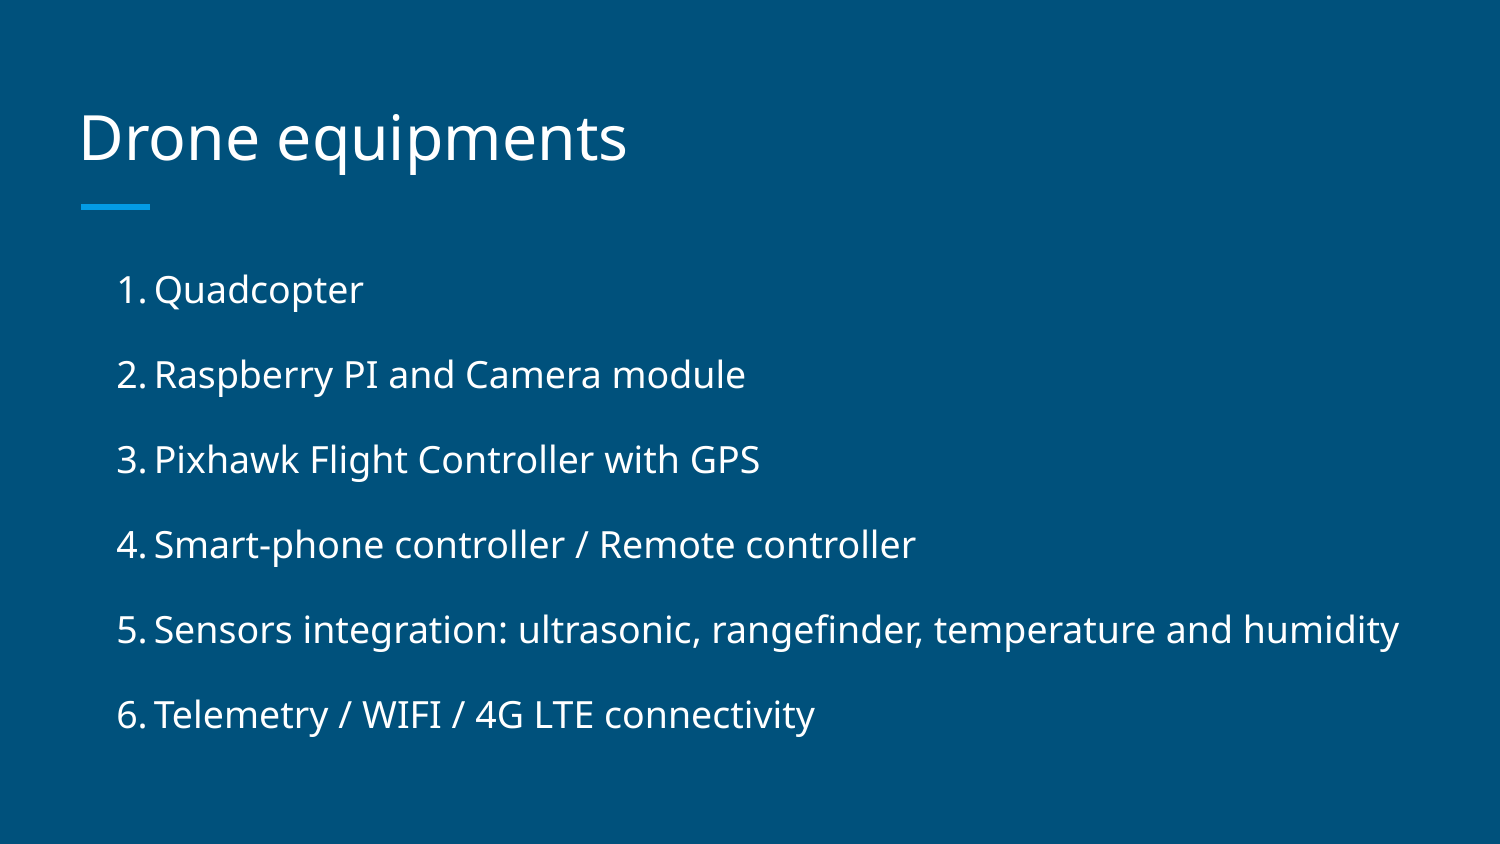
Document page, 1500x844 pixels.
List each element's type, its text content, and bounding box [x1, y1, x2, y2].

title Drone equipments [63, 75, 1437, 188]
list Quadcopter Raspberry PI and Camera module Pixhawk Flight Controller with GPS Smart-phone controller / Remote controller Sensors integration: ultrasonic, rangefinder, temperature and humidity Telemetry / WIFI / 4G LTE connectivity [63, 244, 1437, 750]
